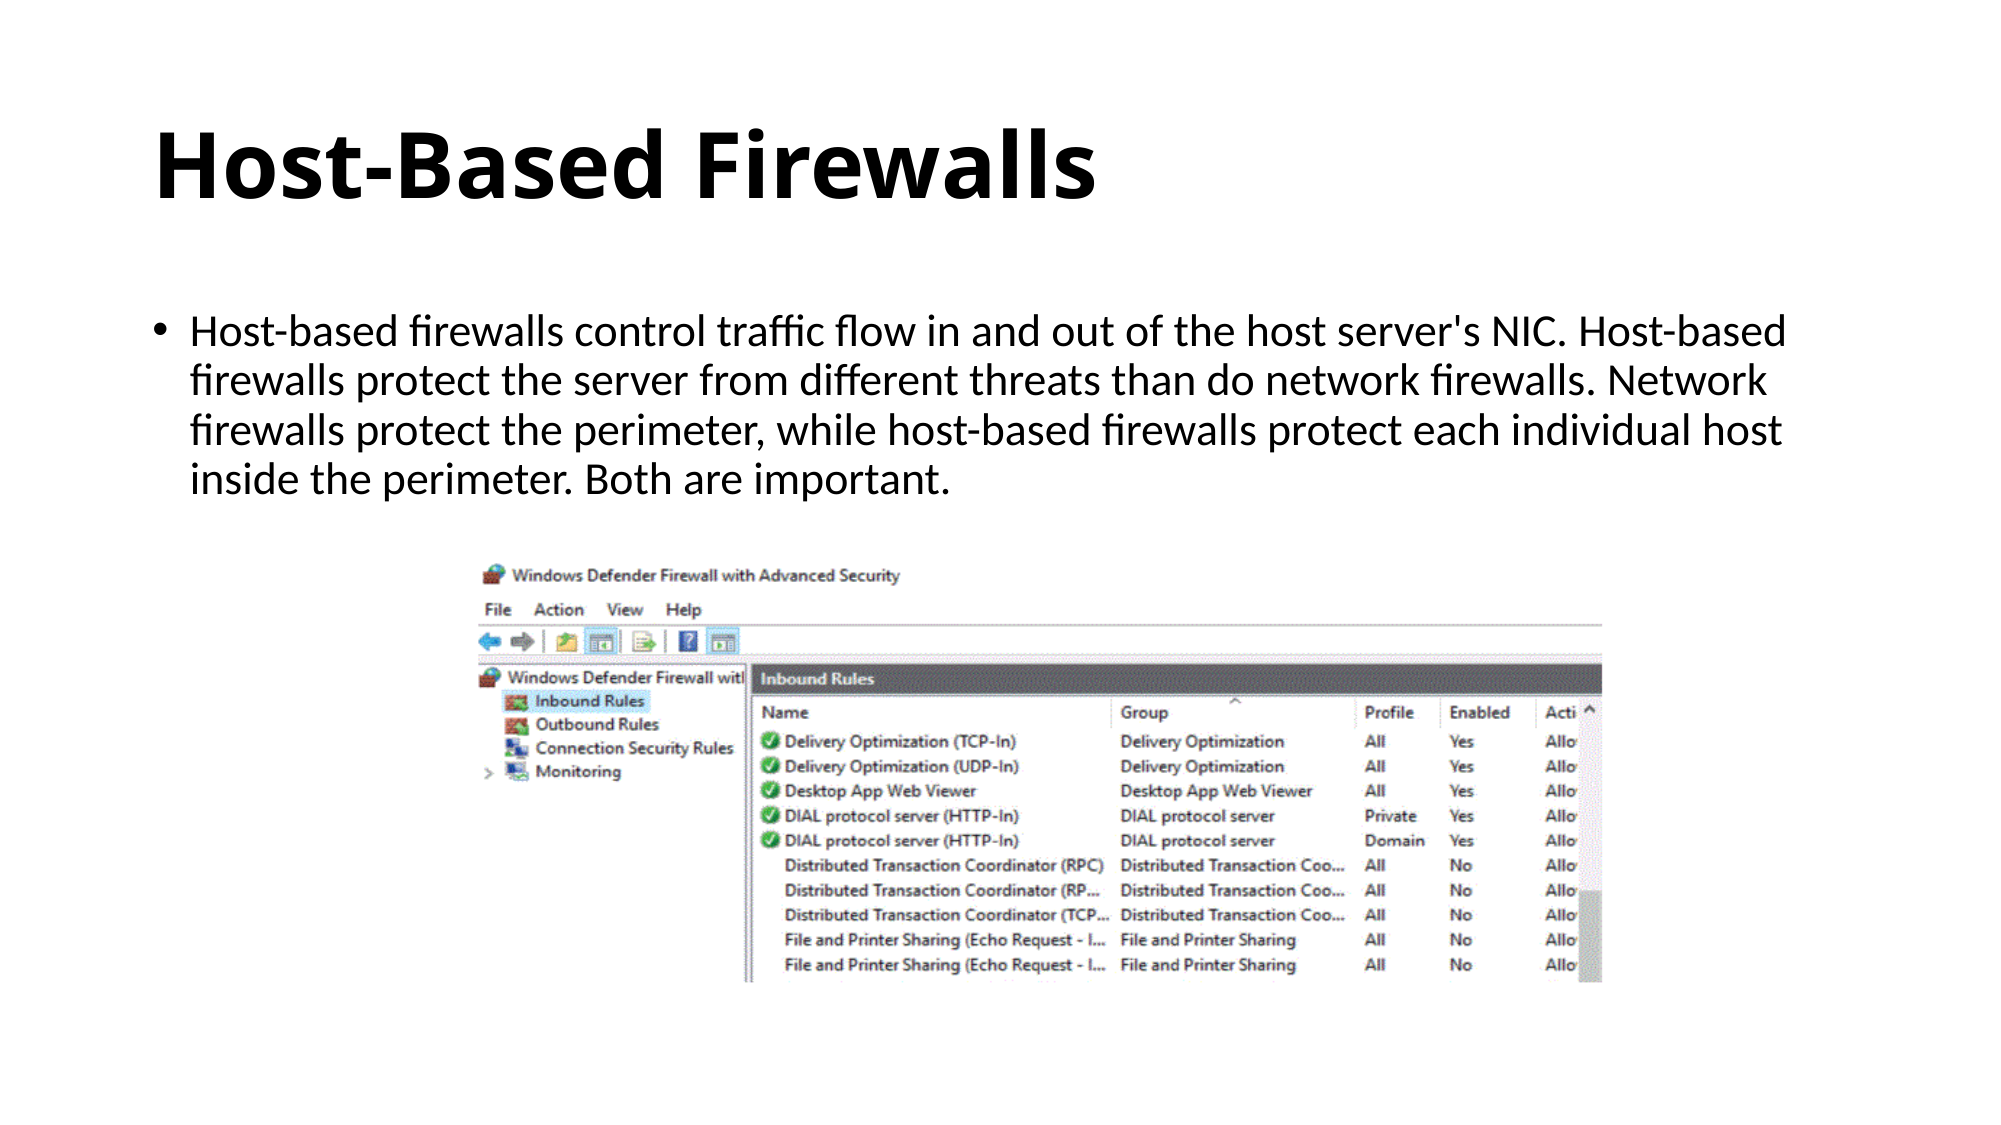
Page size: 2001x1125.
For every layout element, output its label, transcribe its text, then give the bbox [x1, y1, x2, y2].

picture [438, 549, 1695, 997]
list Host-based firewalls control traffic flow in and out of the host server's NIC. Host-based firewalls protect the server from different threats than do network firewalls. Network firewalls protect the perimeter, while host-based firewalls protect each individual host inside the perimeter. Both are important. [137, 299, 1863, 1014]
title Host-Based Firewalls [137, 59, 1863, 278]
